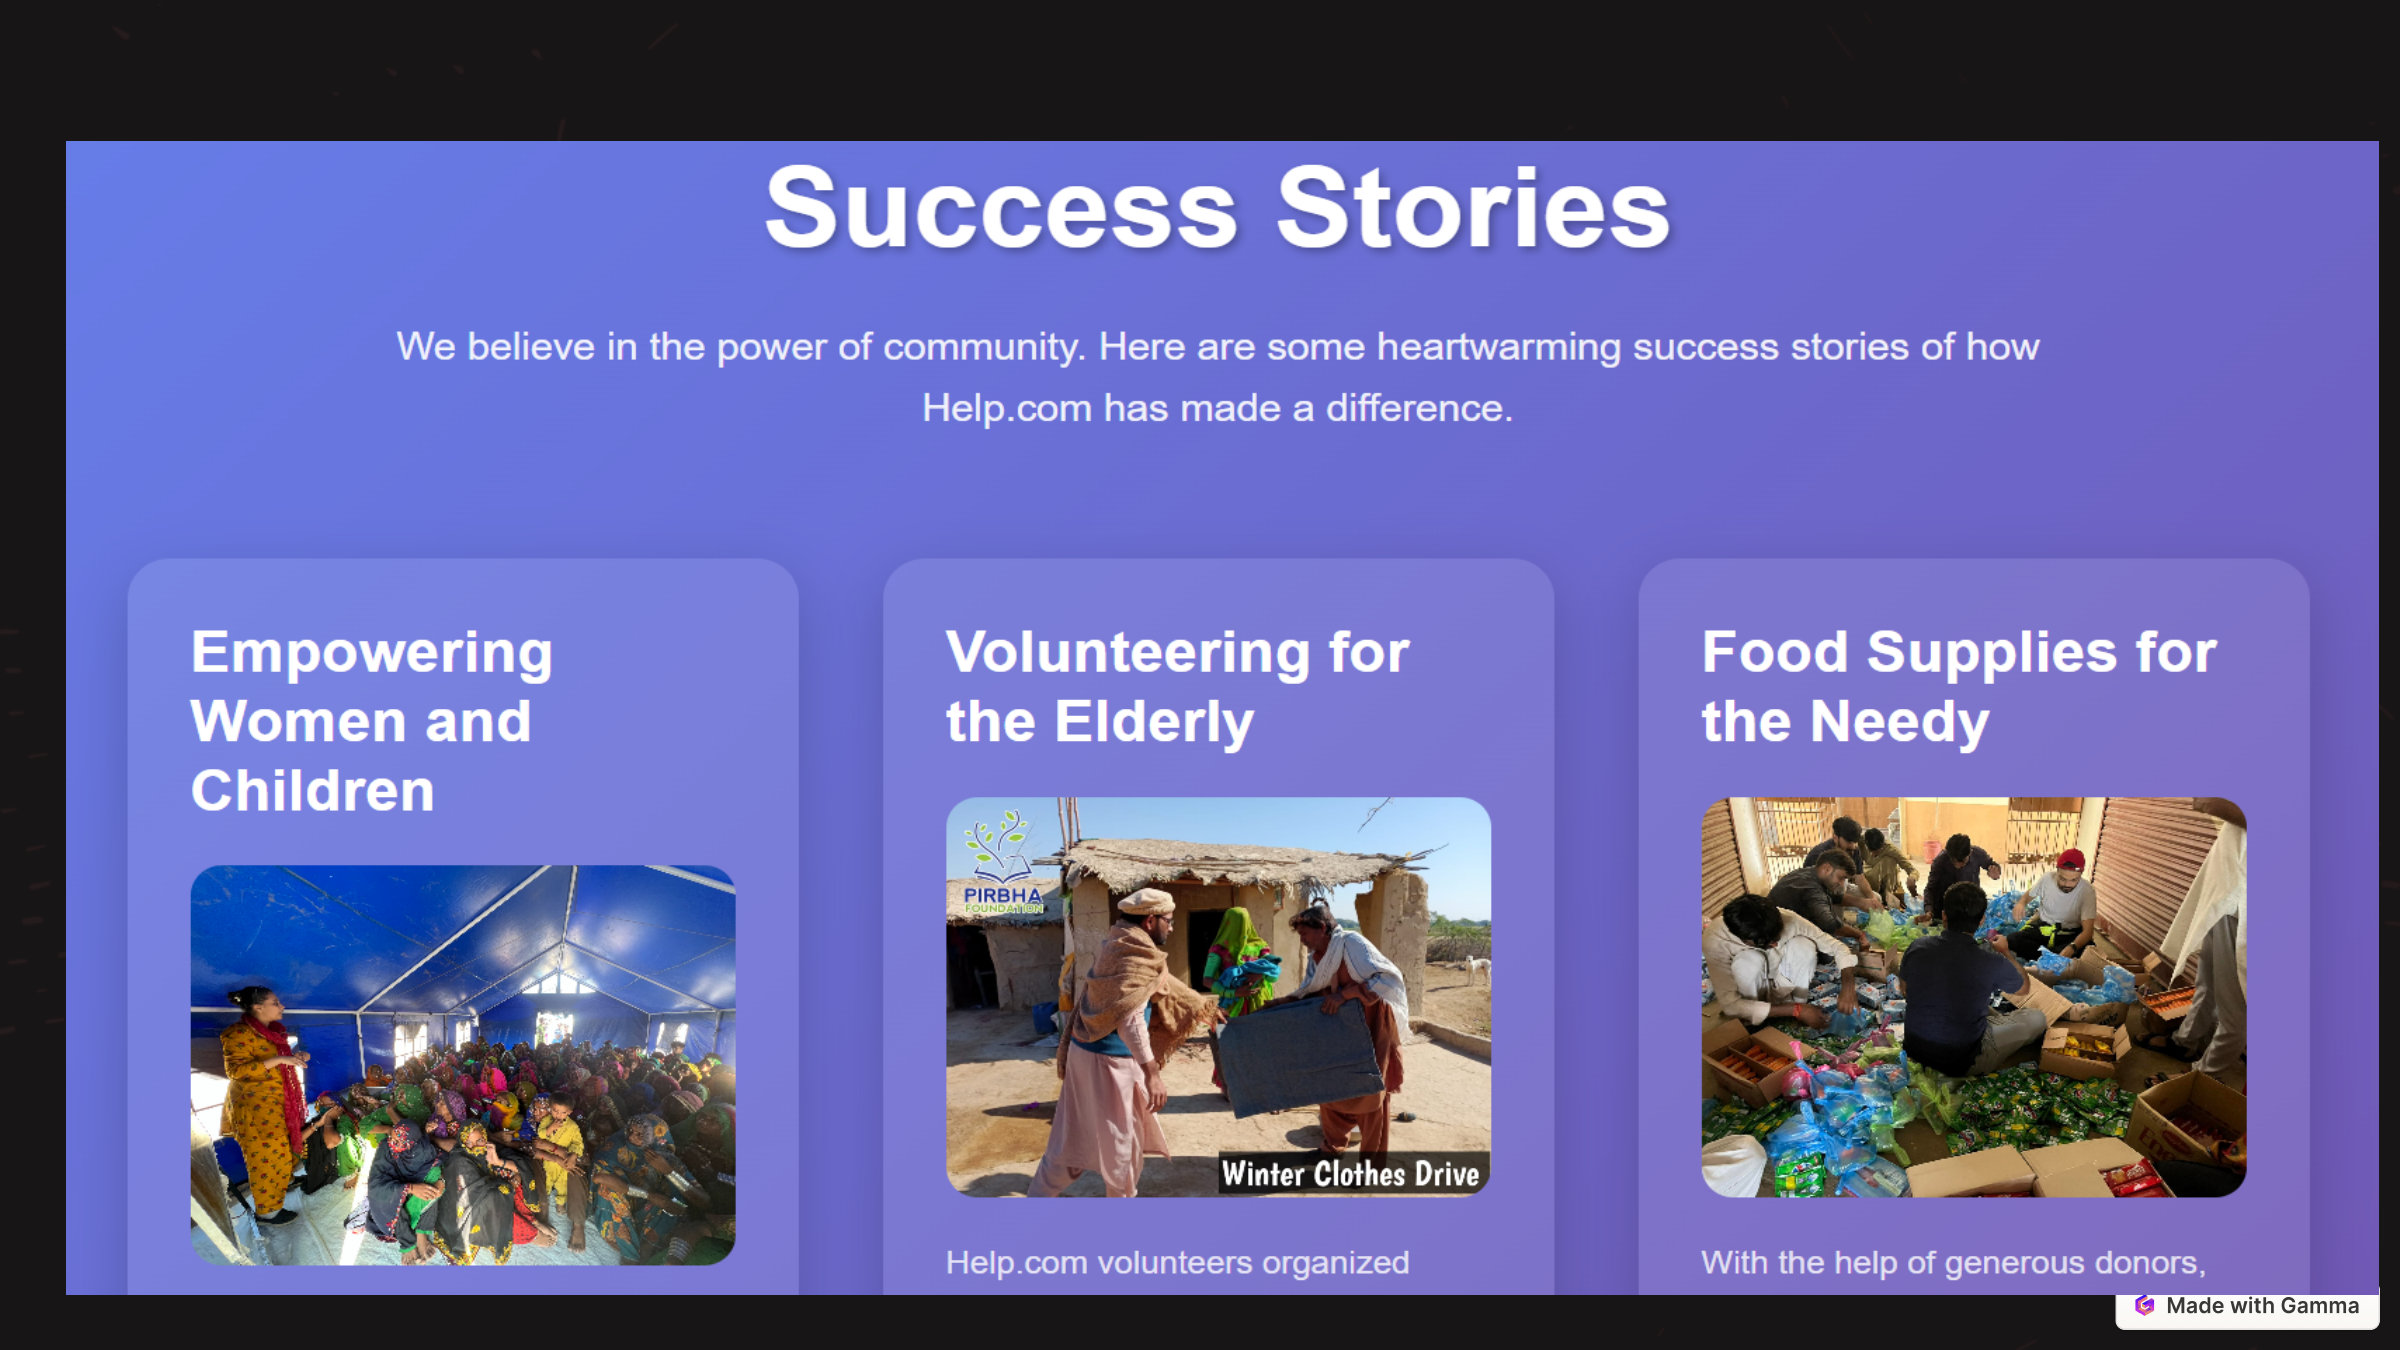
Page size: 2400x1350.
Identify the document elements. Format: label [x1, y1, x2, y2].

picture [66, 141, 2389, 1339]
